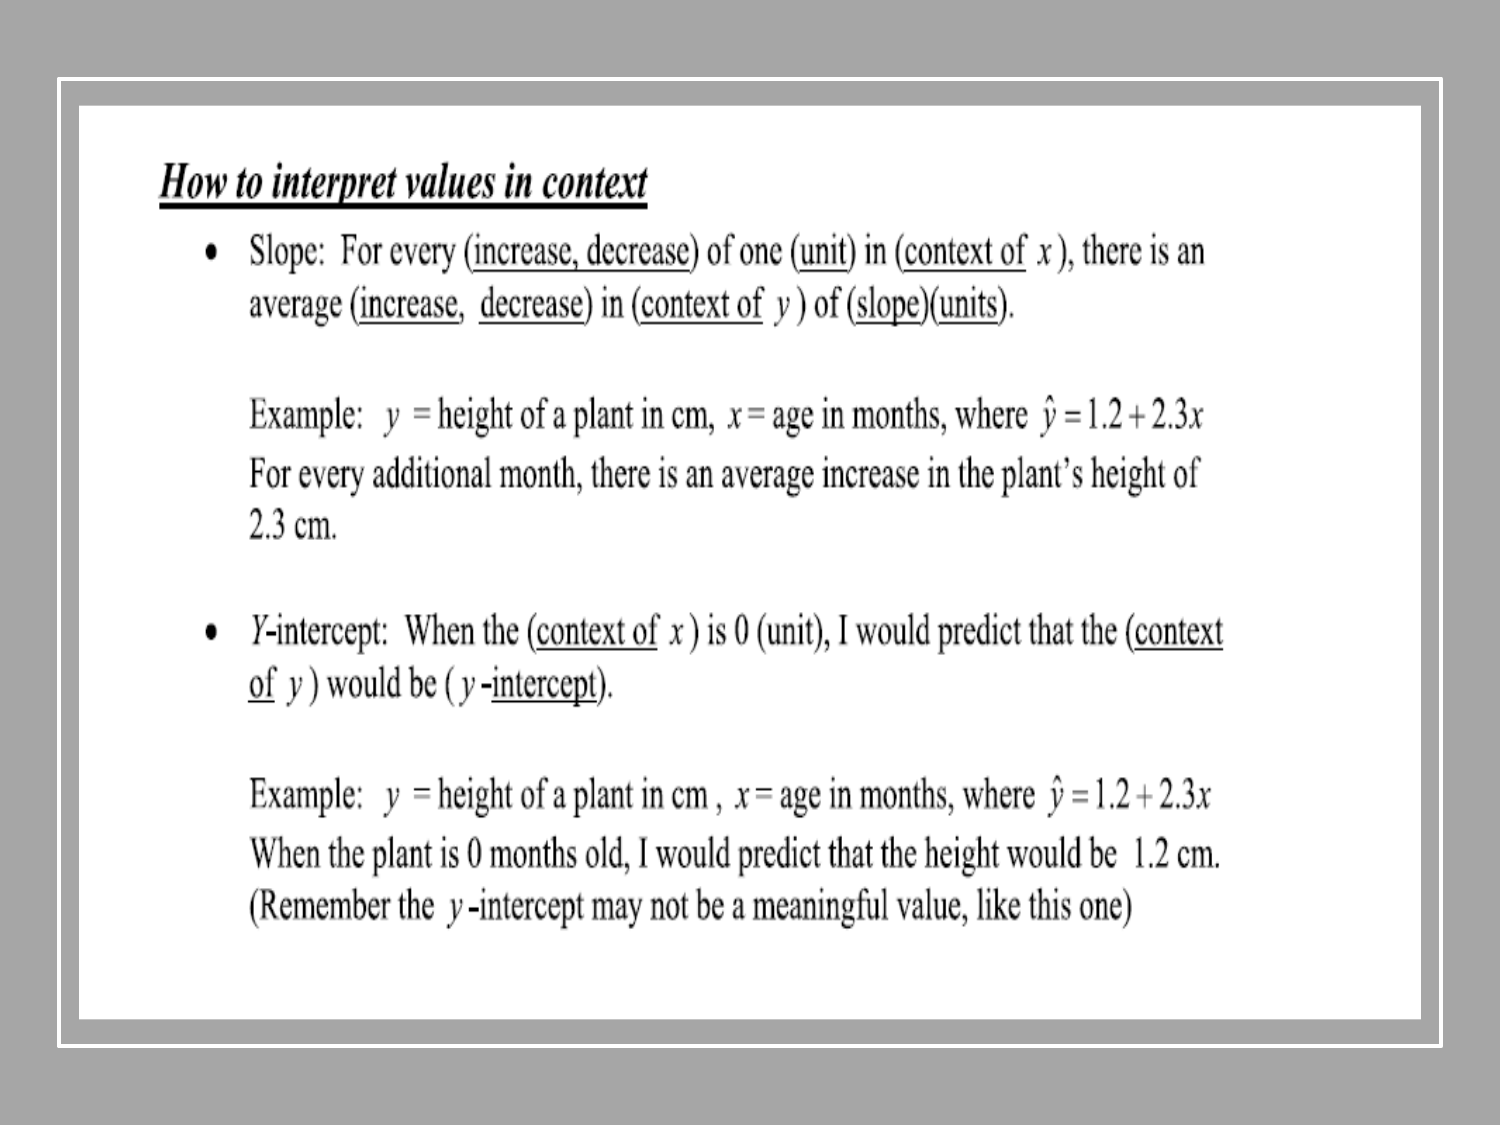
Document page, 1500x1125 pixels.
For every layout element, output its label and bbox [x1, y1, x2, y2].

list [137, 149, 1363, 976]
text_box [0, 0, 1500, 1125]
text_box [57, 77, 1443, 1048]
text_box [77, 103, 1423, 1021]
